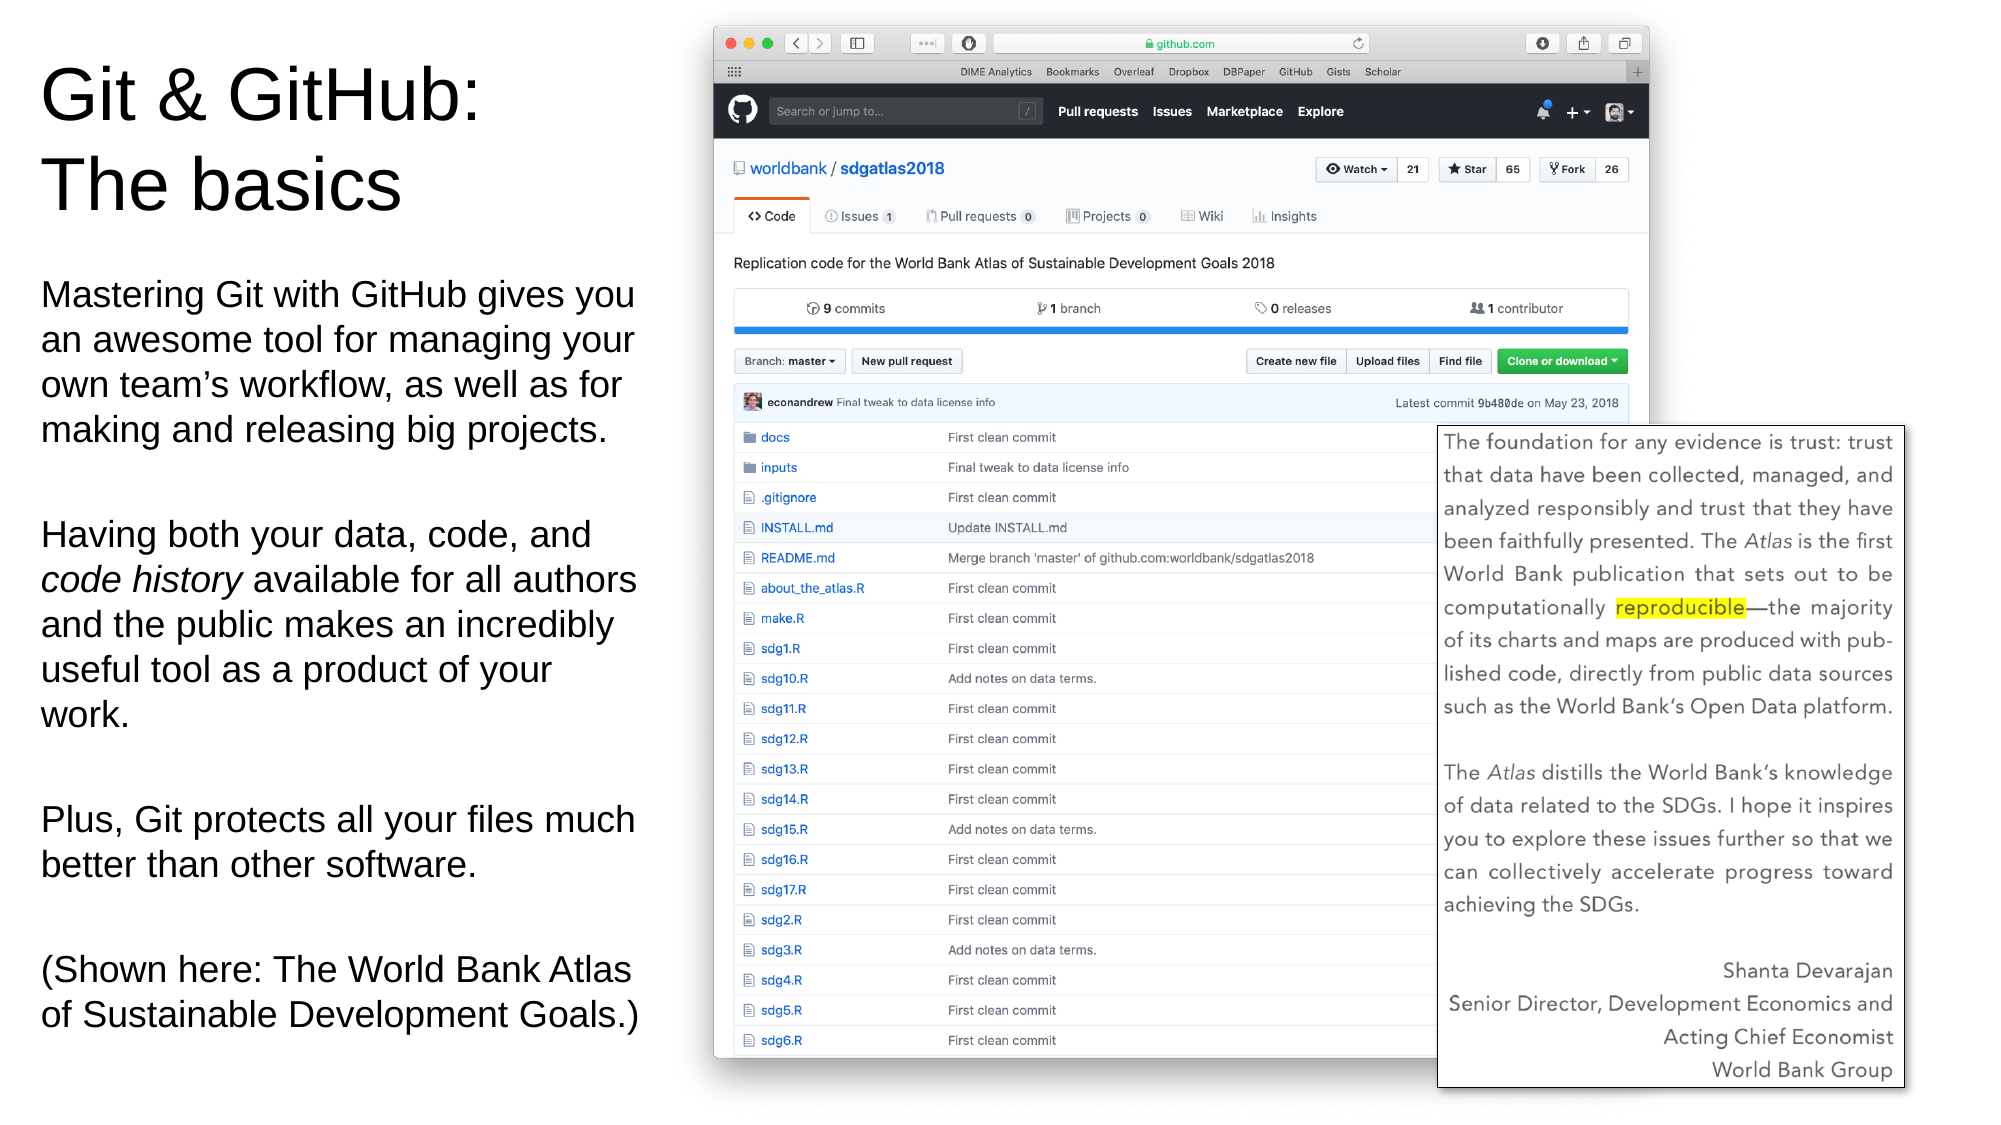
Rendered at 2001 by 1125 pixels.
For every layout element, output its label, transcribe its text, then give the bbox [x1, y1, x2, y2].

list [662, 0, 1701, 1125]
title Git & GitHub: The basics [25, 37, 657, 250]
list Mastering Git with GitHub gives you an awesome tool for managing your own team’s workflow, as well as for making and releasing big projects. Having both your data, code, and code history available for all authors and the public makes an incredibly useful tool as a product of your work. Plus, Git protects all your files much better than other software. (Shown here: The World Bank Atlas of Sustainable Development Goals.) [25, 262, 657, 1125]
picture [1437, 424, 1905, 1088]
